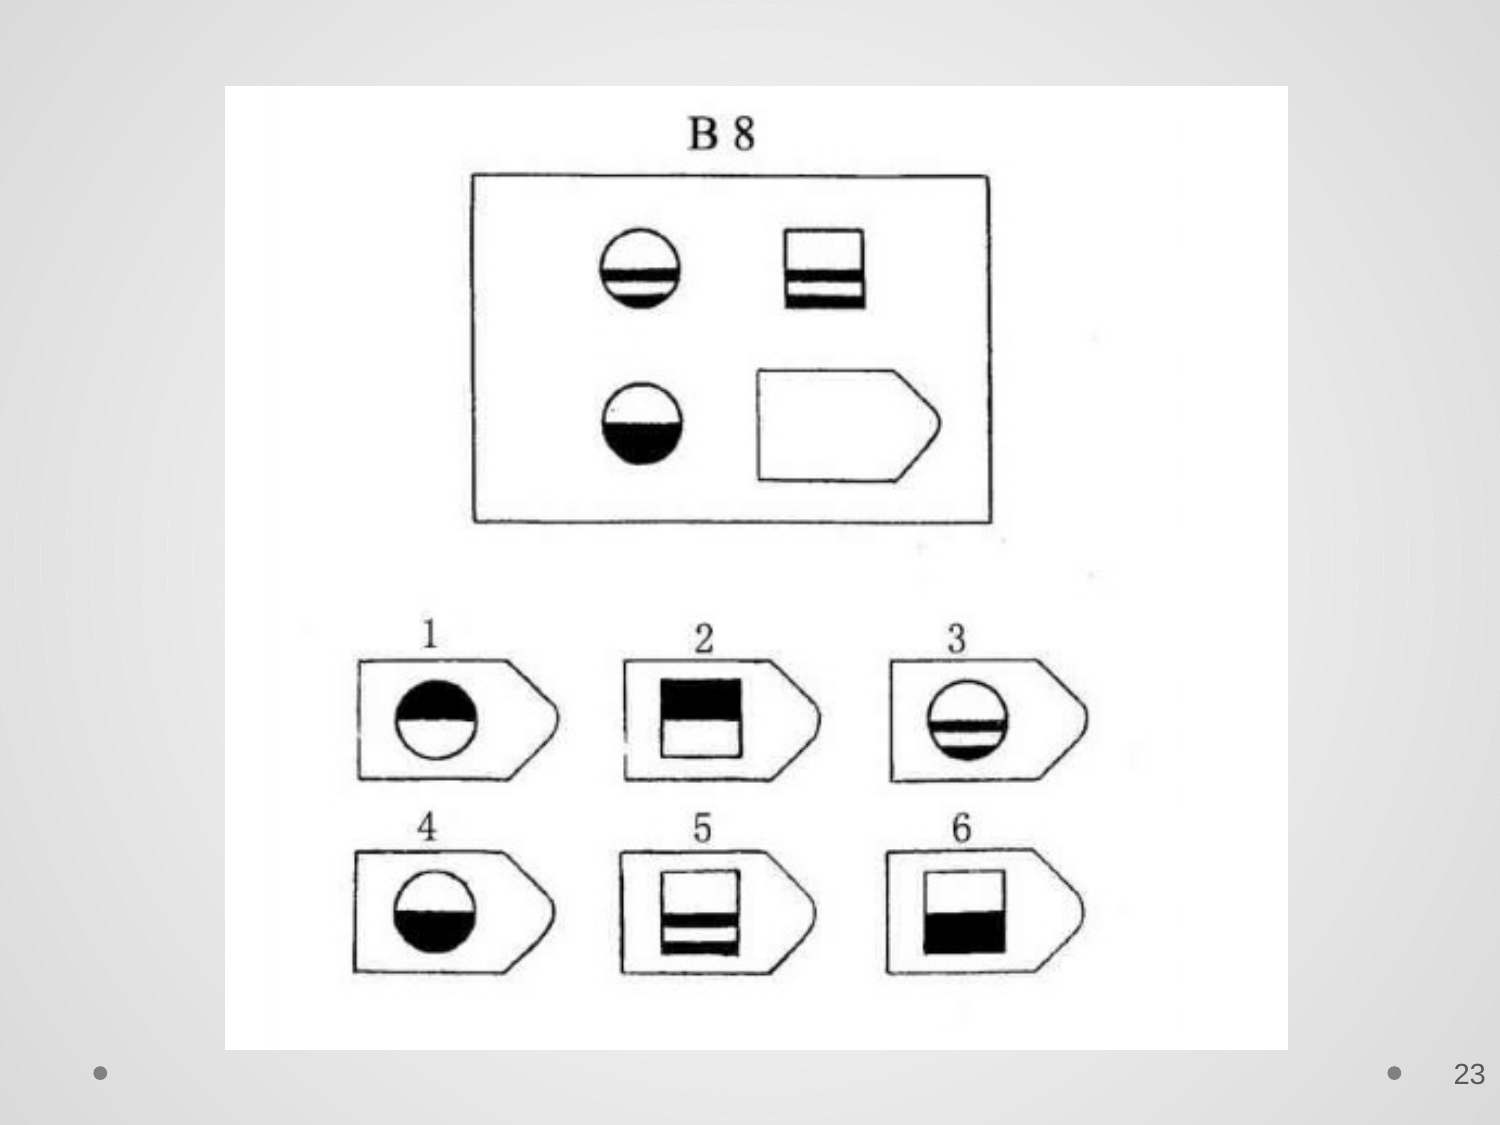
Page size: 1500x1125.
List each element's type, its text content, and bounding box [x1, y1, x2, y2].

picture [224, 86, 1288, 1050]
slide_number 23 [1401, 1042, 1494, 1103]
